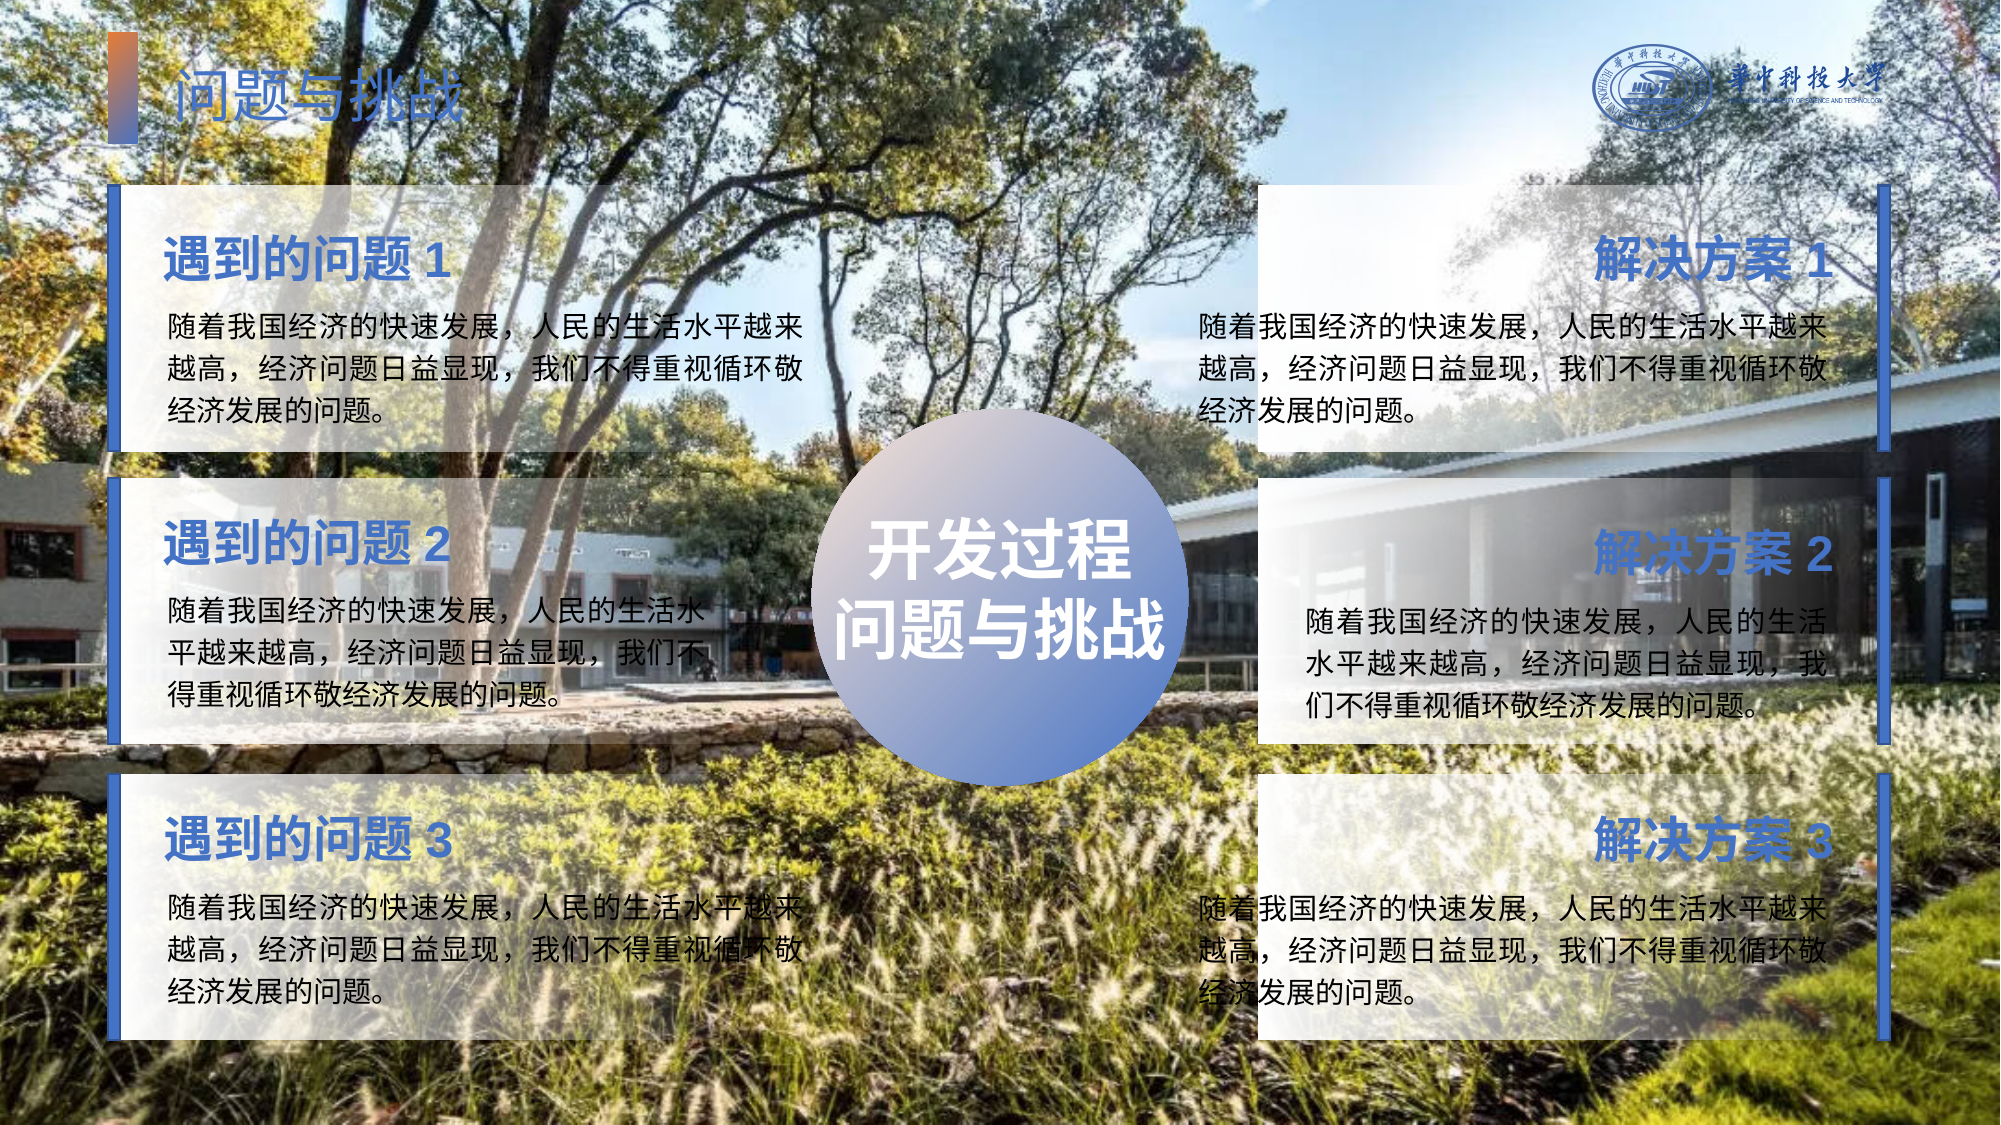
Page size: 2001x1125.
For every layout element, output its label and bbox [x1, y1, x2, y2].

text_box [1258, 774, 1891, 1040]
picture [0, 0, 2000, 1125]
text_box [1258, 478, 1891, 744]
text_box [1258, 185, 1891, 452]
text_box [774, 369, 1226, 820]
text_box [107, 478, 740, 744]
text_box [107, 185, 740, 452]
text_box [107, 774, 740, 1040]
